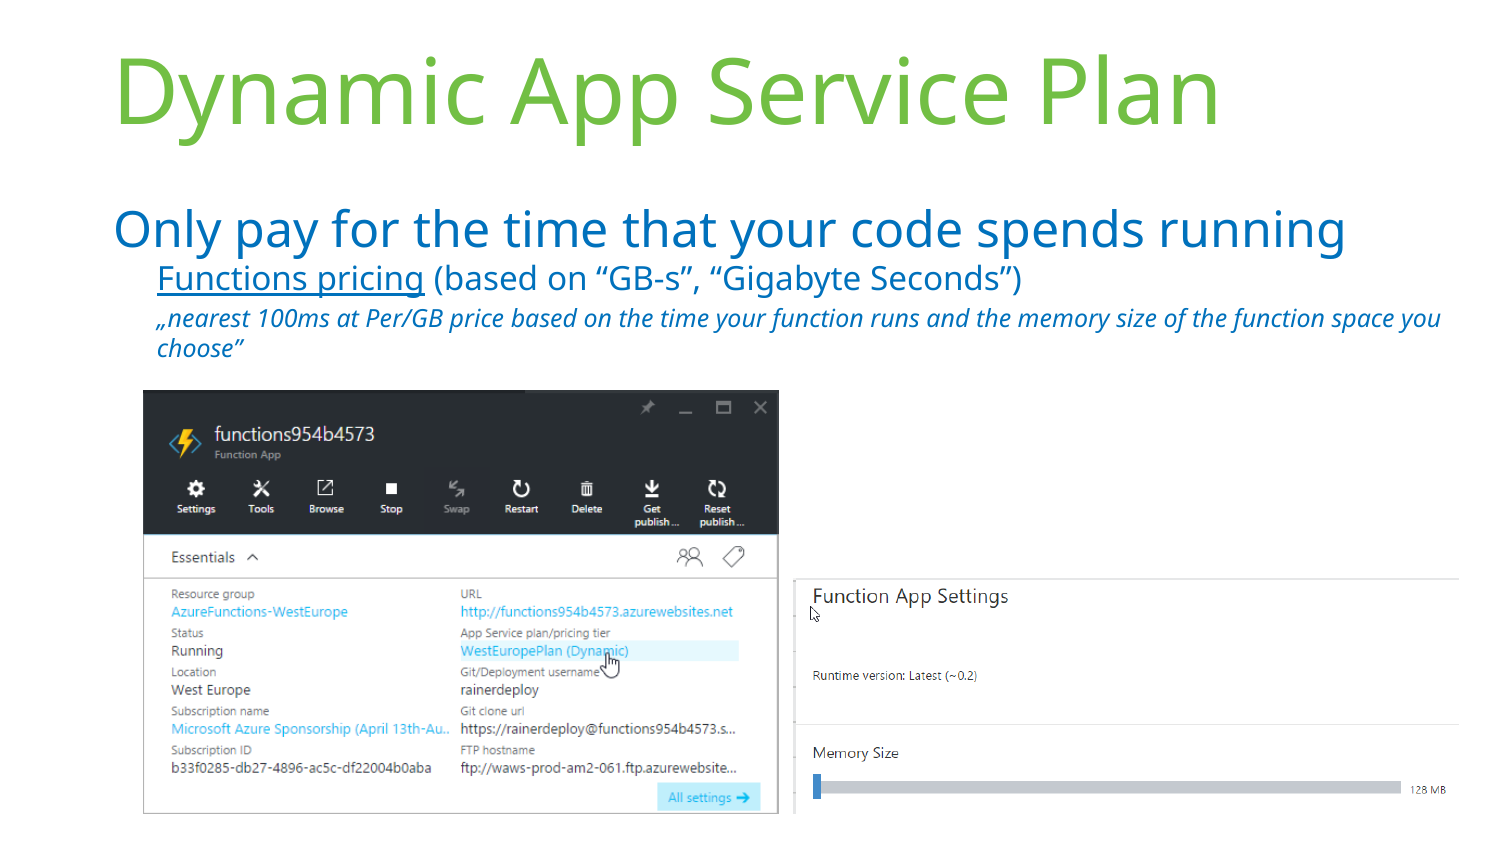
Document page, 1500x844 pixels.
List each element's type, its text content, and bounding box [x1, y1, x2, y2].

picture [793, 578, 1459, 814]
list Only pay for the time that your code spends running Functions pricing (based on “GB-s”, “Gigabyte Seconds”) „nearest 100ms at Per/GB price based on the time your function runs and the memory size of the function space you choose” [112, 197, 1459, 844]
picture [143, 389, 779, 814]
title Dynamic App Service Plan [112, 32, 1459, 144]
